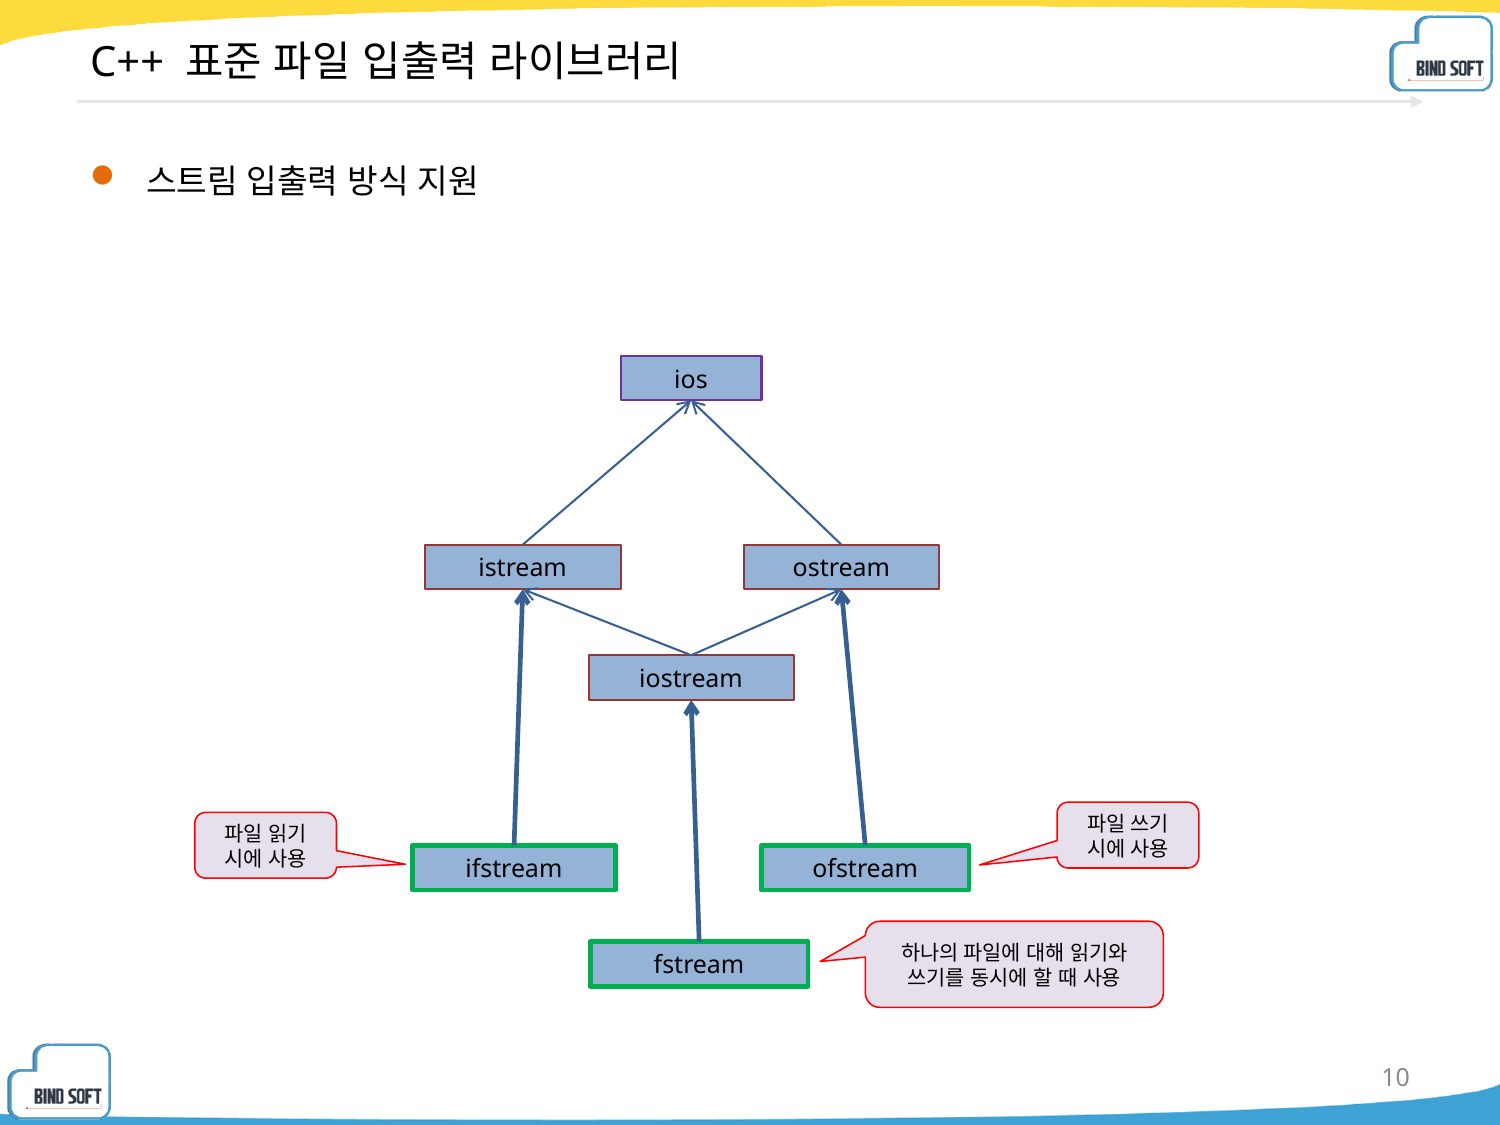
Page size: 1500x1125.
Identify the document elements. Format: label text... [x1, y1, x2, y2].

title C++ 표준 파일 입출력 라이브러리 [75, 11, 1425, 108]
text_box ifstream [412, 845, 616, 890]
text_box 하나의 파일에 대해 읽기와 쓰기를 동시에 할 때 사용 [818, 919, 1166, 1010]
text_box istream [424, 544, 621, 590]
text_box ostream [743, 544, 939, 590]
text_box iostream [588, 664, 794, 700]
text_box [524, 589, 689, 656]
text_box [690, 589, 840, 656]
picture [0, 0, 1500, 96]
picture [0, 1003, 1500, 1125]
text_box fstream [590, 941, 809, 987]
list 스트림 입출력 방식 지원 [75, 152, 1425, 1055]
text_box 파일 읽기 시에 사용 [192, 810, 408, 881]
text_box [513, 589, 523, 846]
slide_number 10 [1074, 1055, 1425, 1103]
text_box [841, 589, 866, 846]
text_box 파일 쓰기 시에 사용 [977, 800, 1201, 871]
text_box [690, 400, 842, 545]
text_box ofstream [761, 845, 969, 890]
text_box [690, 700, 700, 942]
text_box ios [620, 355, 762, 399]
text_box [522, 400, 689, 545]
